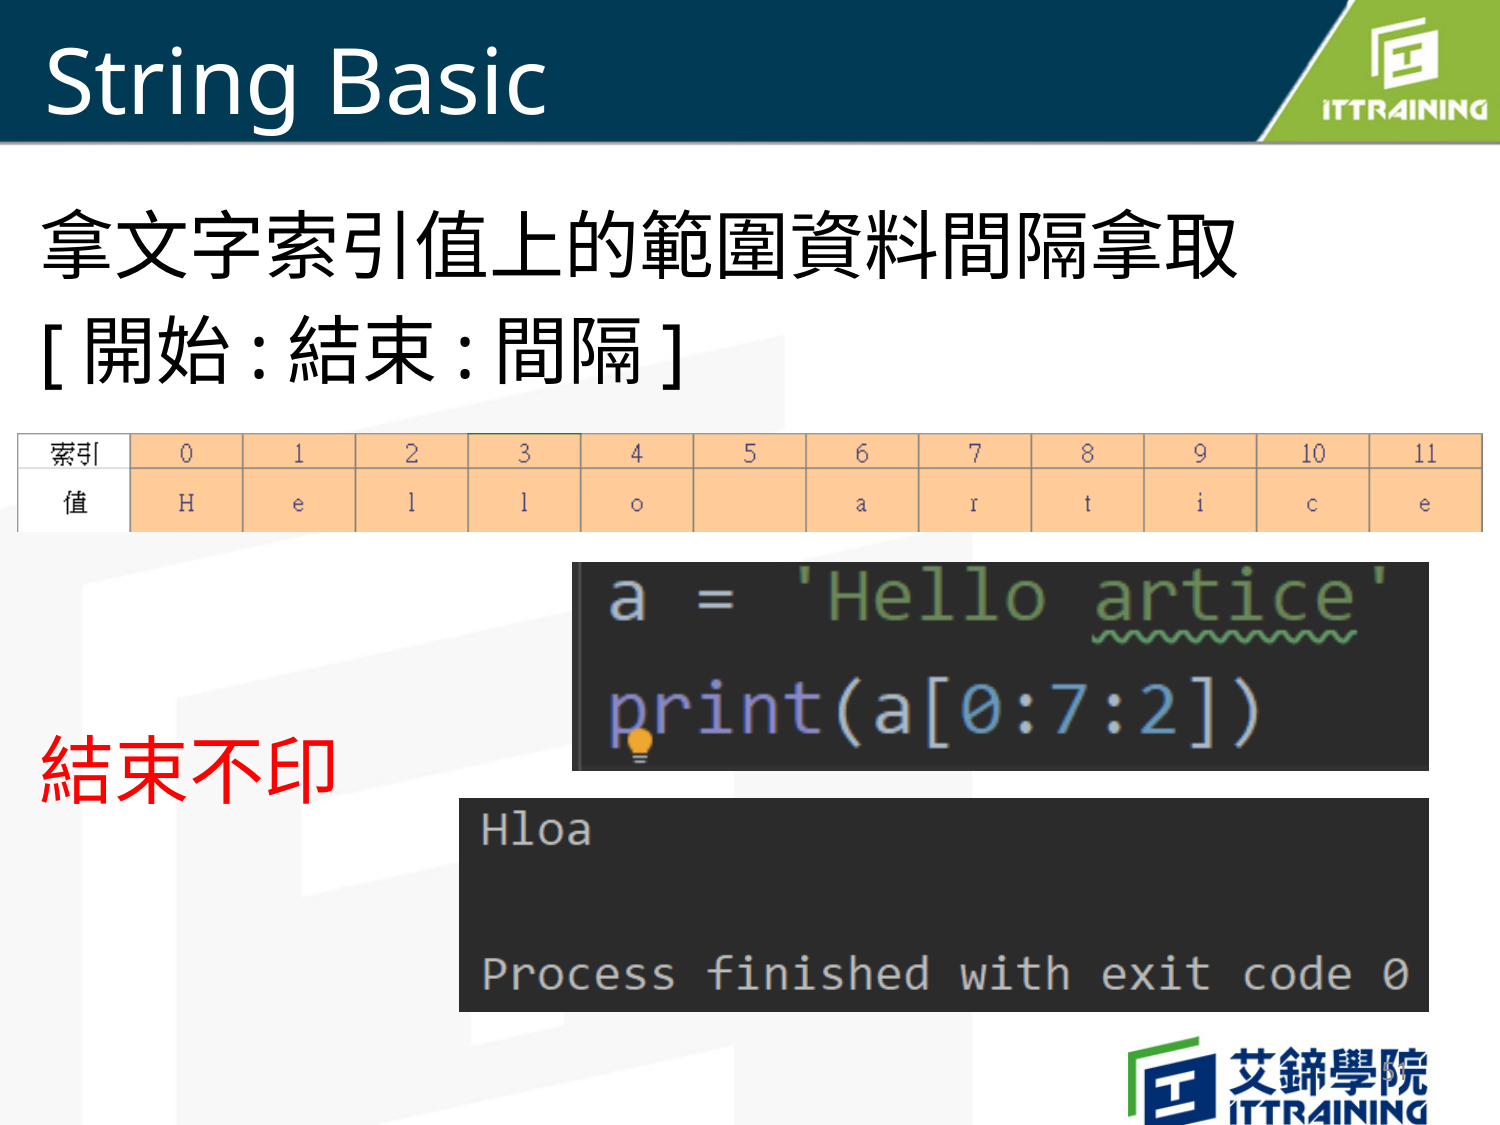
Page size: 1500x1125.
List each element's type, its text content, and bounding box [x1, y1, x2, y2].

slide_number 51 [1074, 1042, 1425, 1103]
picture [0, 0, 1500, 1125]
title String Basic [29, 0, 1380, 172]
list 拿文字索引值上的範圍資料間隔拿取 [開始:結束:間隔] 結束不印 [24, 191, 1375, 431]
list 拿文字索引值上的範圍資料間隔拿取 [開始:結束:間隔] 結束不印 [24, 540, 1375, 934]
